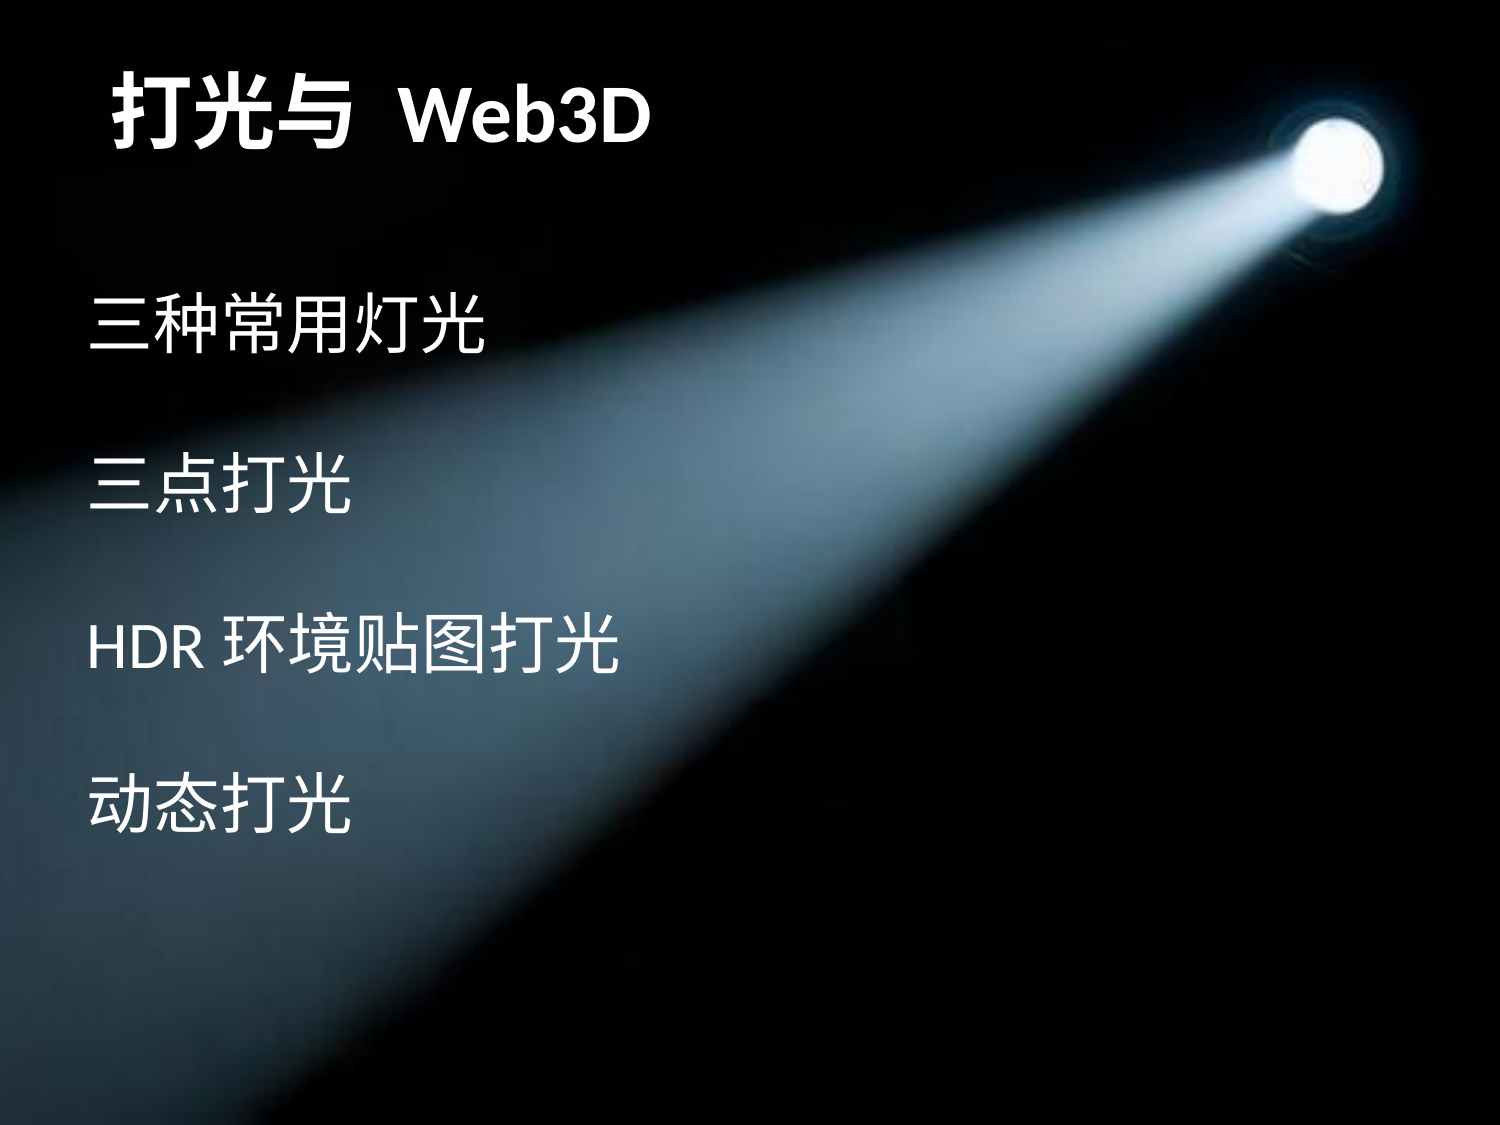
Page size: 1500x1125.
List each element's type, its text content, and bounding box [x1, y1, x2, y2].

picture [0, 0, 1500, 1125]
text_box 三种常用灯光 三点打光 HDR环境贴图打光 动态打光 [71, 274, 1106, 850]
